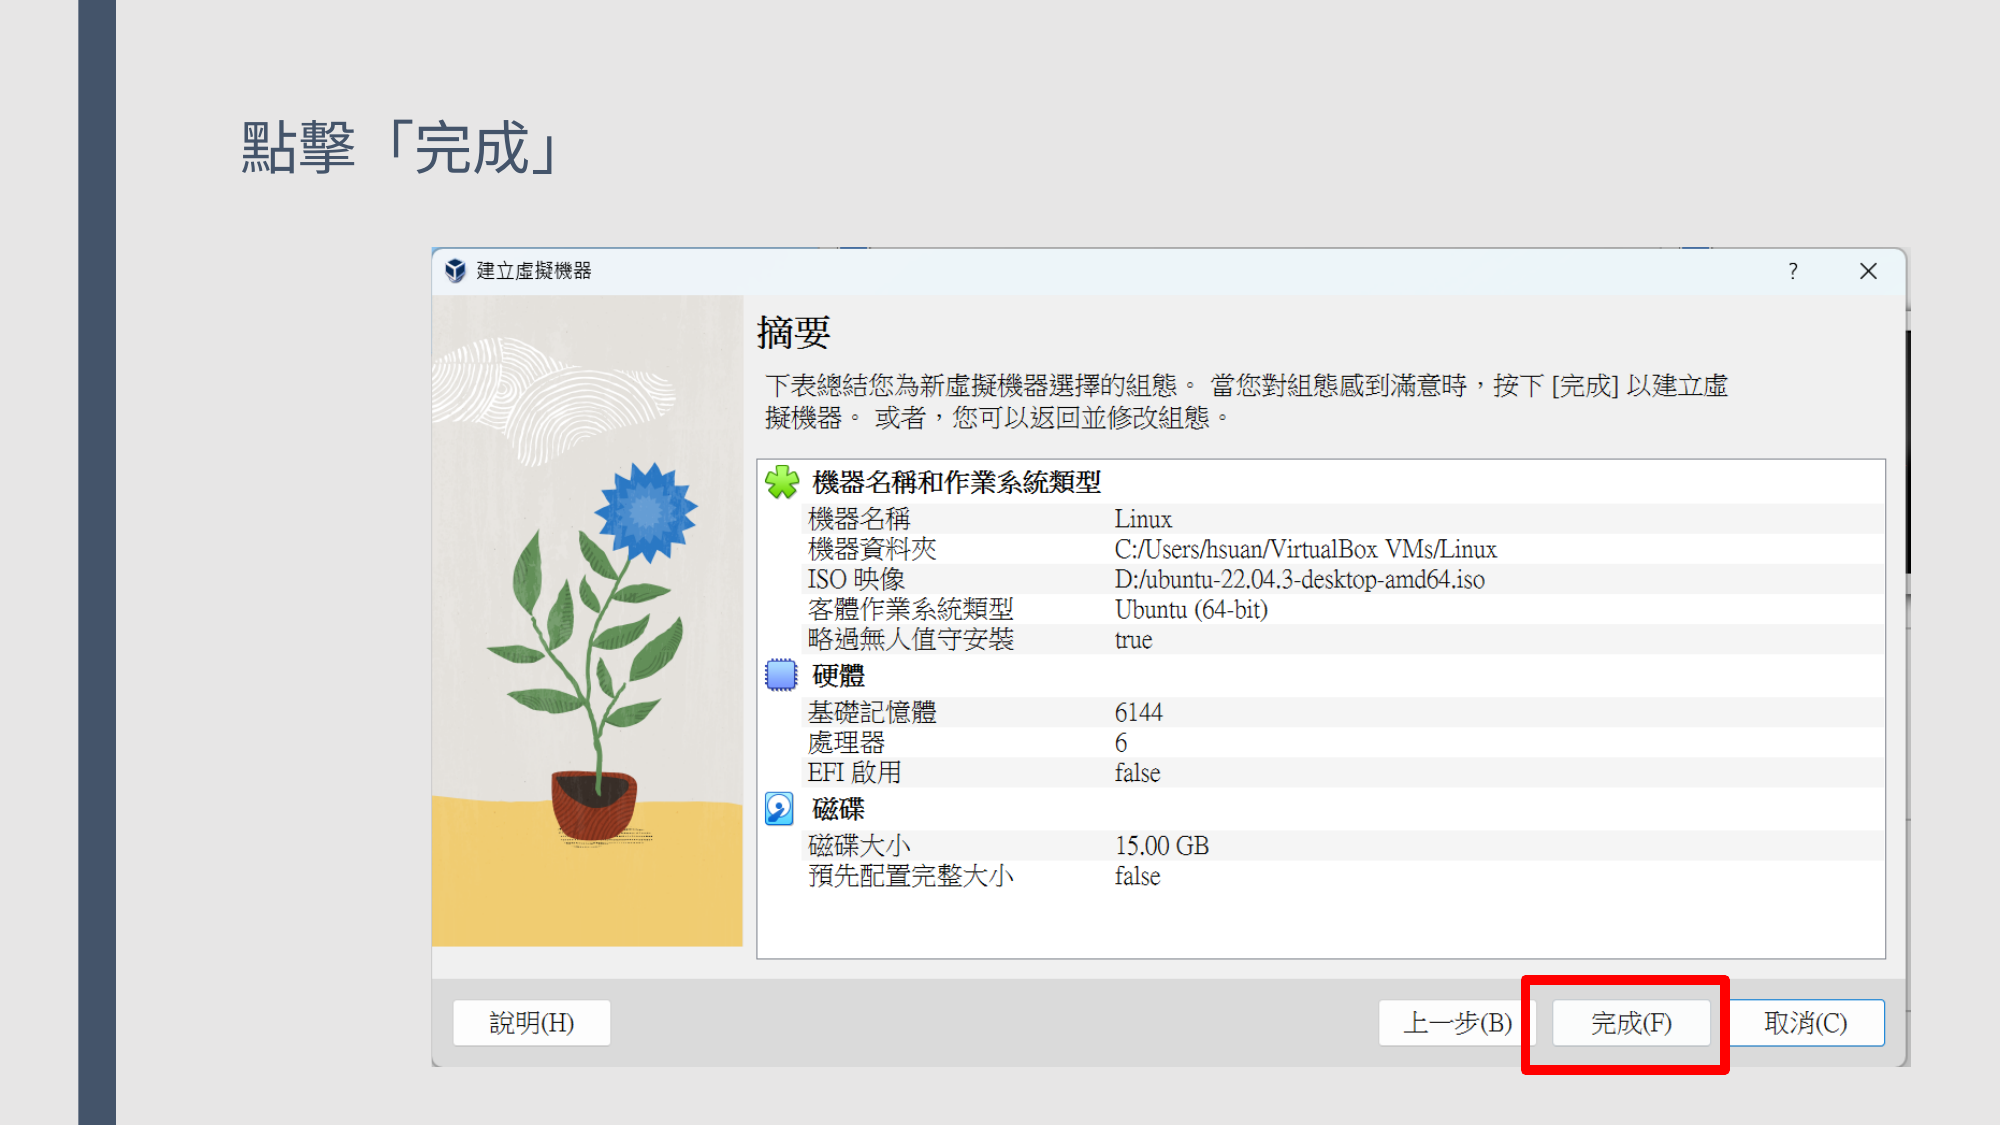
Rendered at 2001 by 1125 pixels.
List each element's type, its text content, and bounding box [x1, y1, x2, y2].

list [431, 247, 1911, 1067]
title 點擊「完成」 [225, 112, 1800, 357]
text_box [1523, 1067, 1728, 1073]
